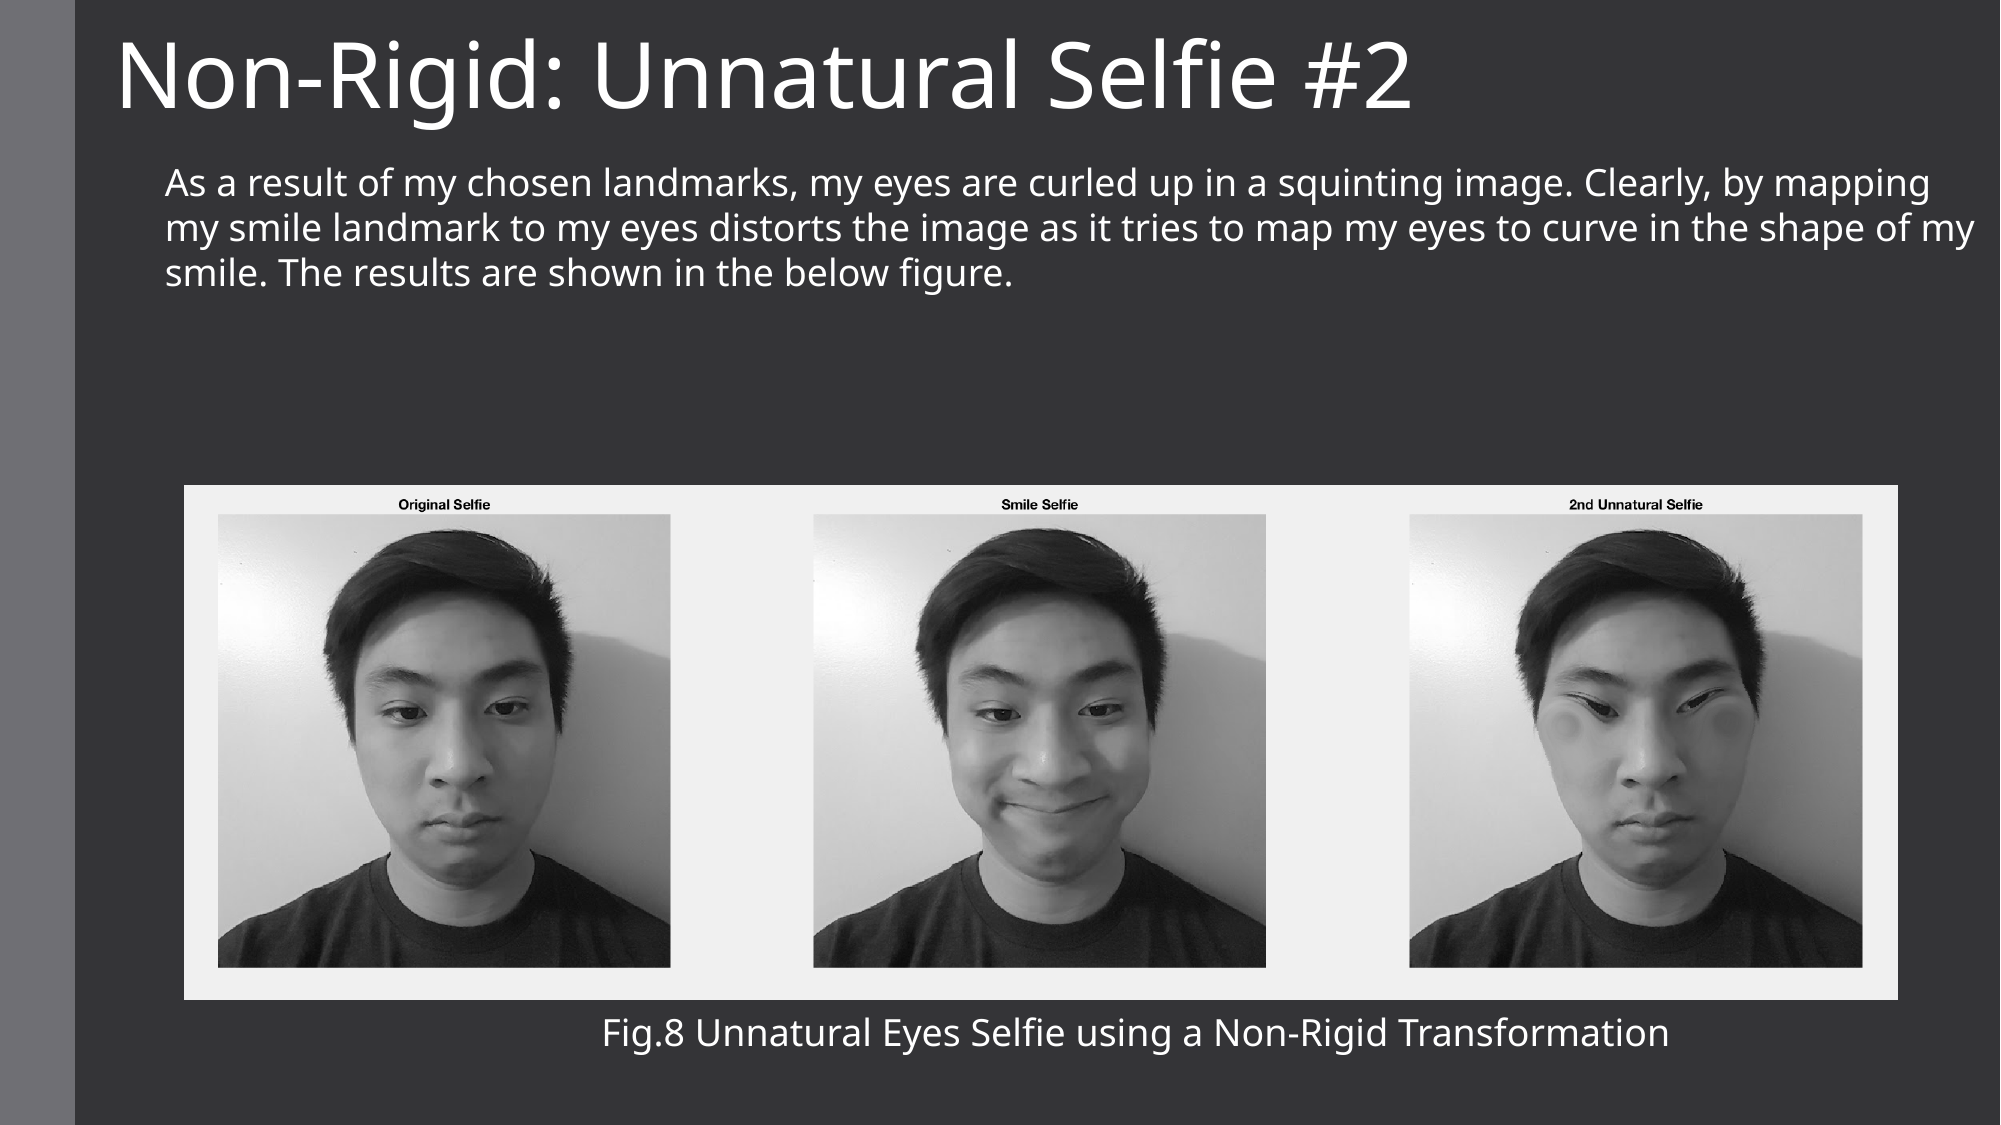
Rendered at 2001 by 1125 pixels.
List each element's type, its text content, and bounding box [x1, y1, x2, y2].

text_box As a result of my chosen landmarks, my eyes are curled up in a squinting image. Clearly, by mapping my smile landmark to my eyes distorts the image as it tries to map my eyes to curve in the shape of my smile. The results are shown in the below figure. [150, 151, 2000, 301]
text_box Fig.8 Unnatural Eyes Selfie using a Non-Rigid Transformation [586, 1001, 2000, 1062]
text_box Non-Rigid: Unnatural Selfie #2 [99, 9, 1983, 135]
picture [184, 485, 1898, 1000]
